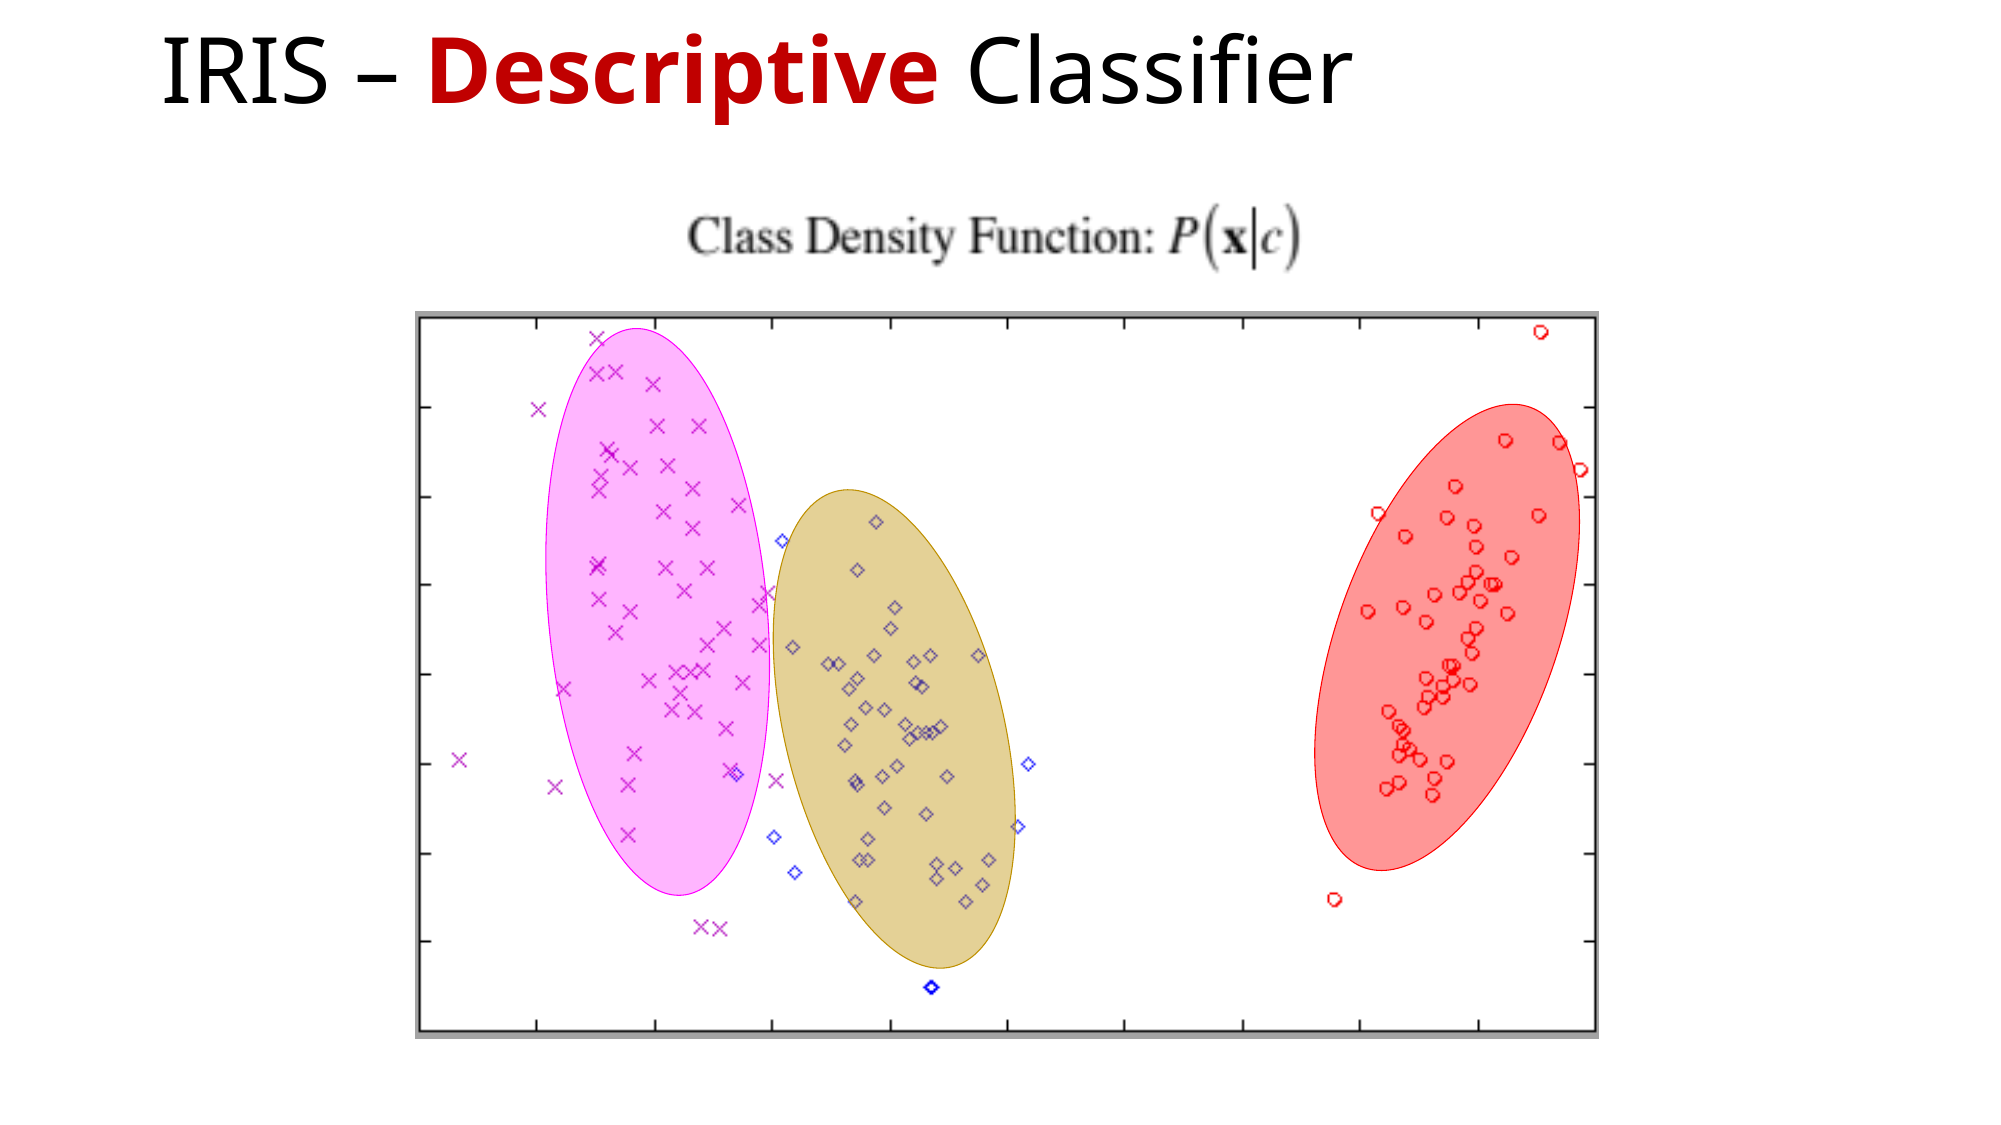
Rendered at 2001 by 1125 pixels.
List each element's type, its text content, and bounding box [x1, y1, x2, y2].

picture [415, 311, 1599, 1039]
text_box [683, 195, 1303, 277]
title IRIS – Descriptive Classifier [146, 0, 1872, 147]
